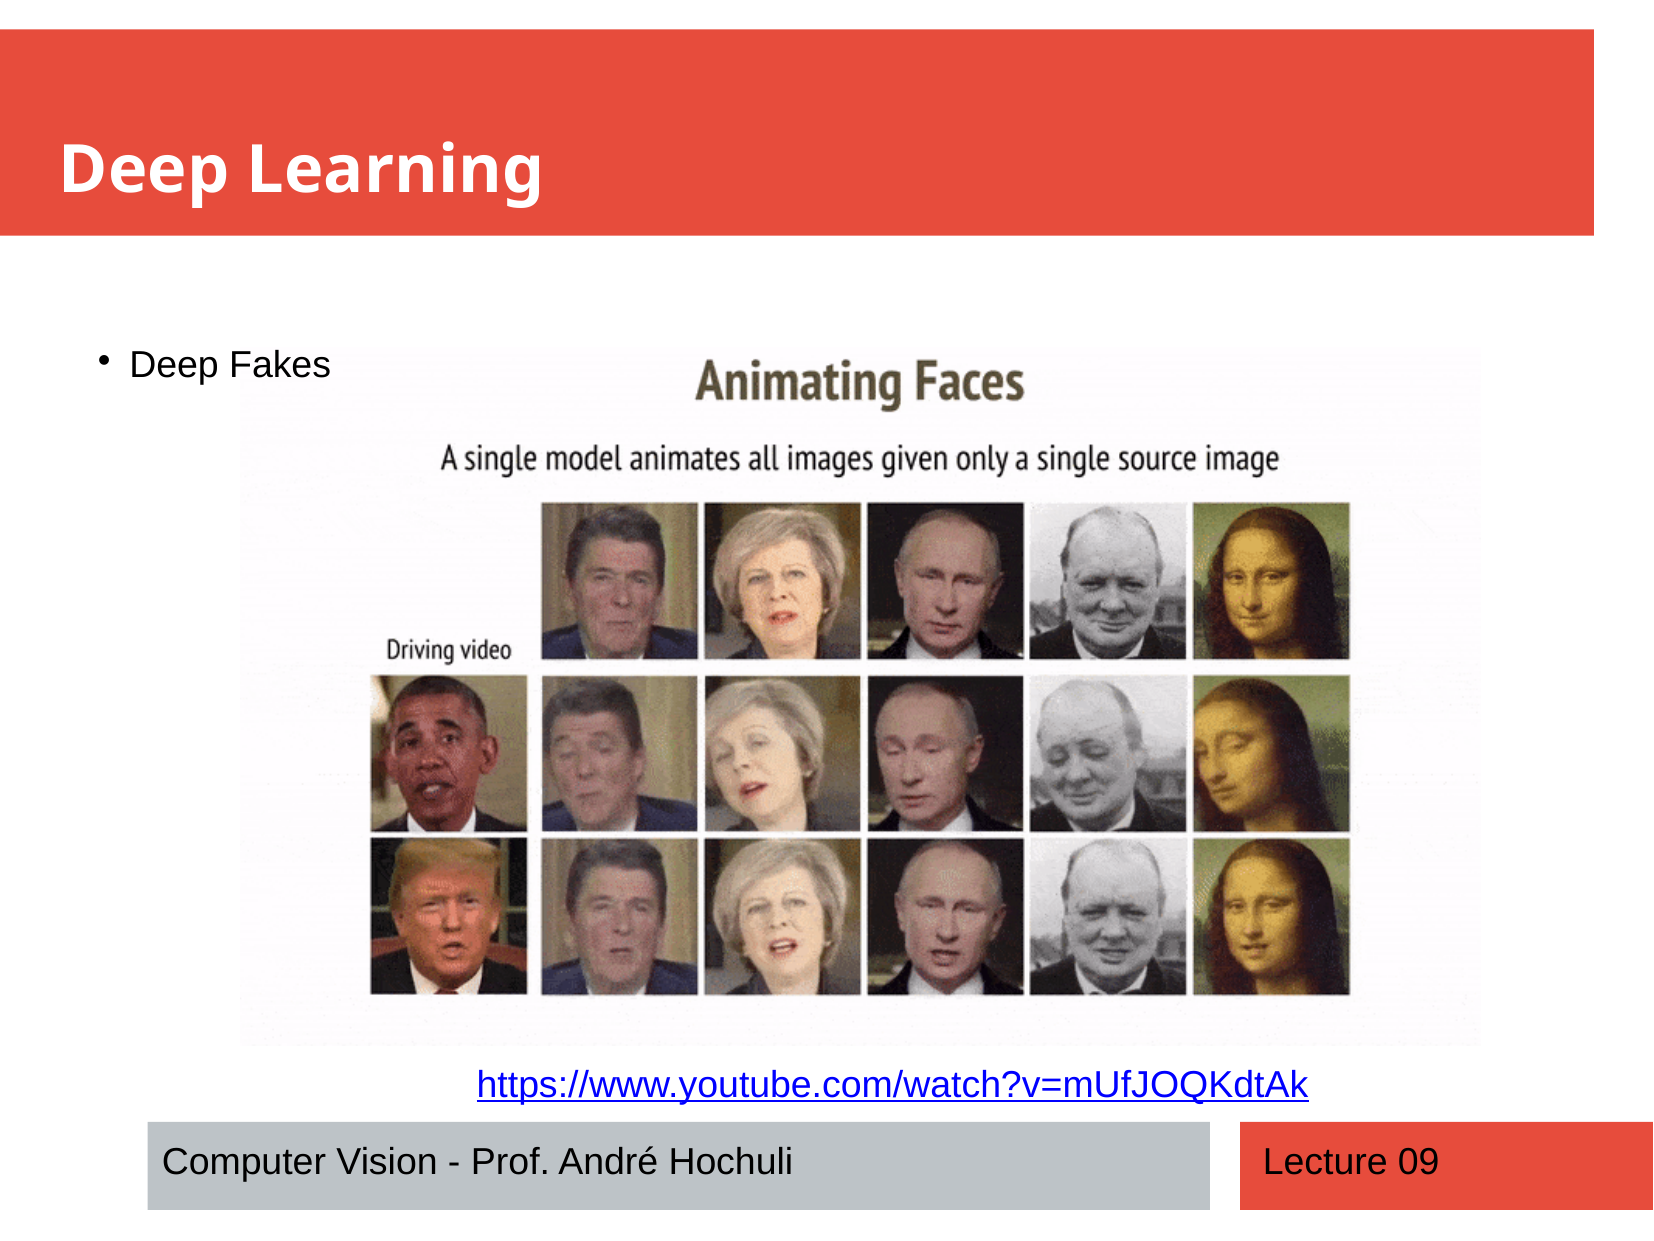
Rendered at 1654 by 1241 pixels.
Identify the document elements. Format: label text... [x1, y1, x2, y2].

text_box Lecture 09 [1248, 1129, 1623, 1189]
text_box Deep Fakes https://www.youtube.com/watch?v=mUfJOQKdtAk [83, 285, 1324, 577]
picture [240, 347, 1482, 1046]
text_box Deep Learning [58, 58, 1594, 206]
text_box Computer Vision - Prof. André Hochuli [147, 1129, 1205, 1189]
